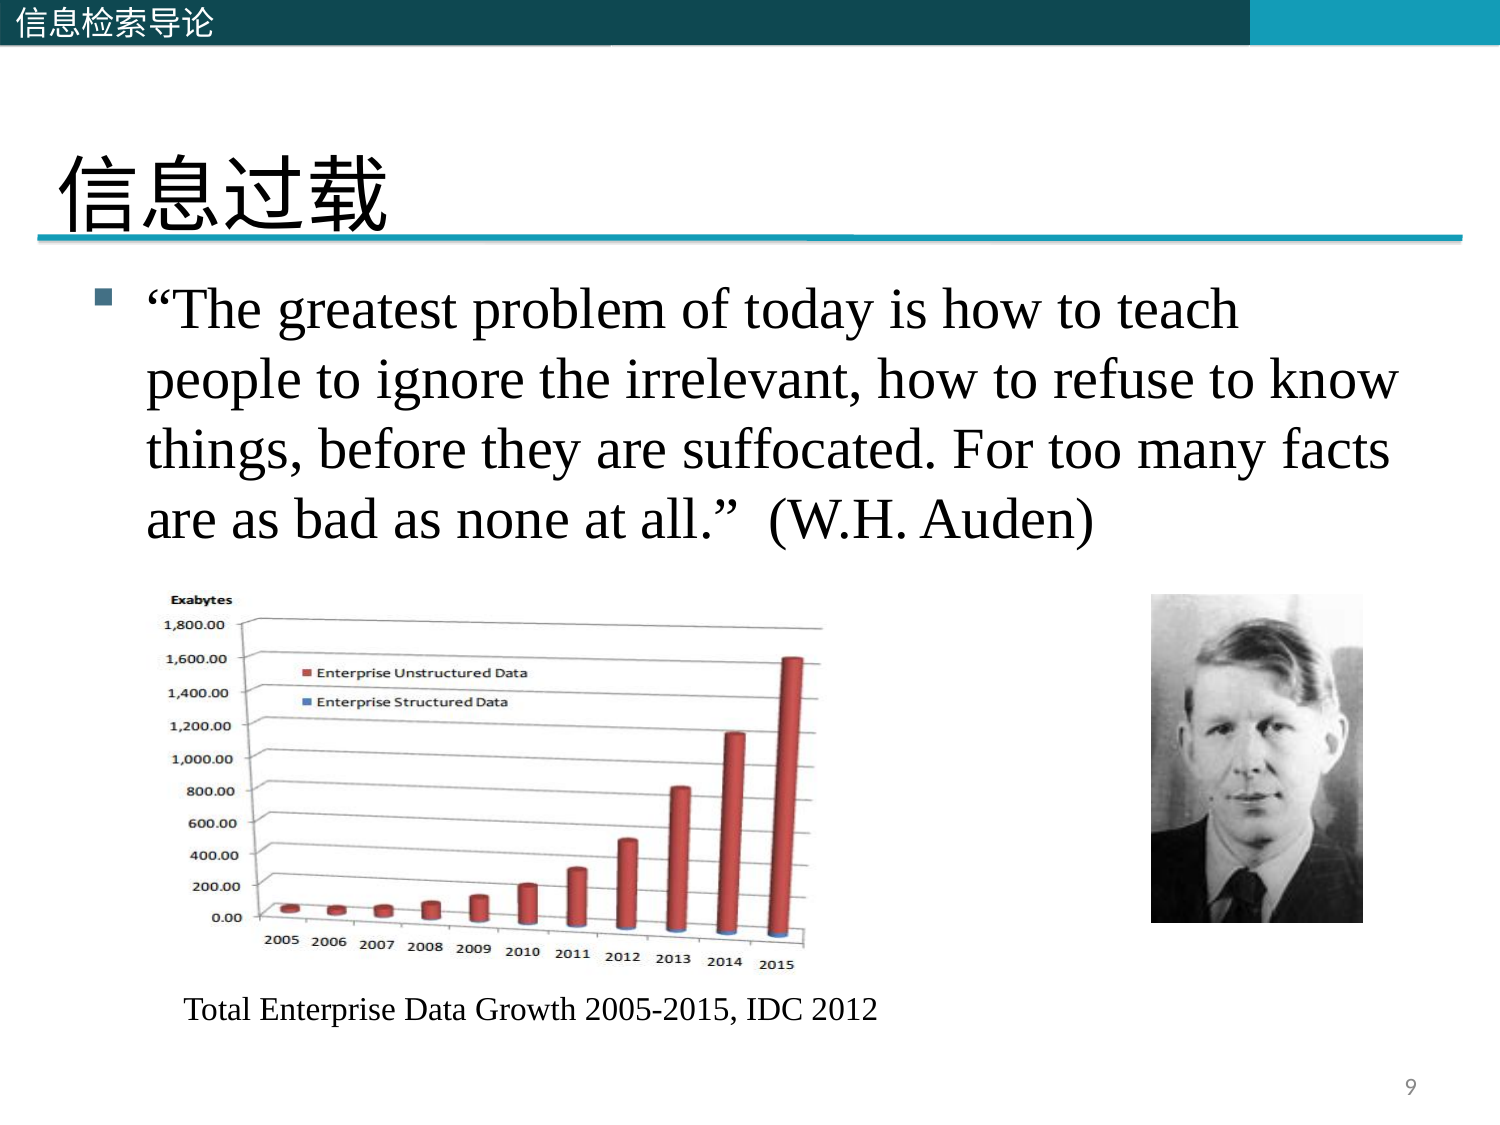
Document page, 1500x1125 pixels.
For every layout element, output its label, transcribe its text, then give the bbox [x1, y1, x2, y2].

title 信息过载 [41, 62, 1388, 250]
picture [1151, 594, 1364, 923]
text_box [125, 590, 899, 1036]
slide_number 9 [957, 1065, 1433, 1106]
list “The greatest problem of today is how to teach people to ignore the irrelevant, how to refuse to know things, before they are suffocated. For too many facts are as bad as none at all.” (W.H. Auden) [75, 262, 1425, 1063]
